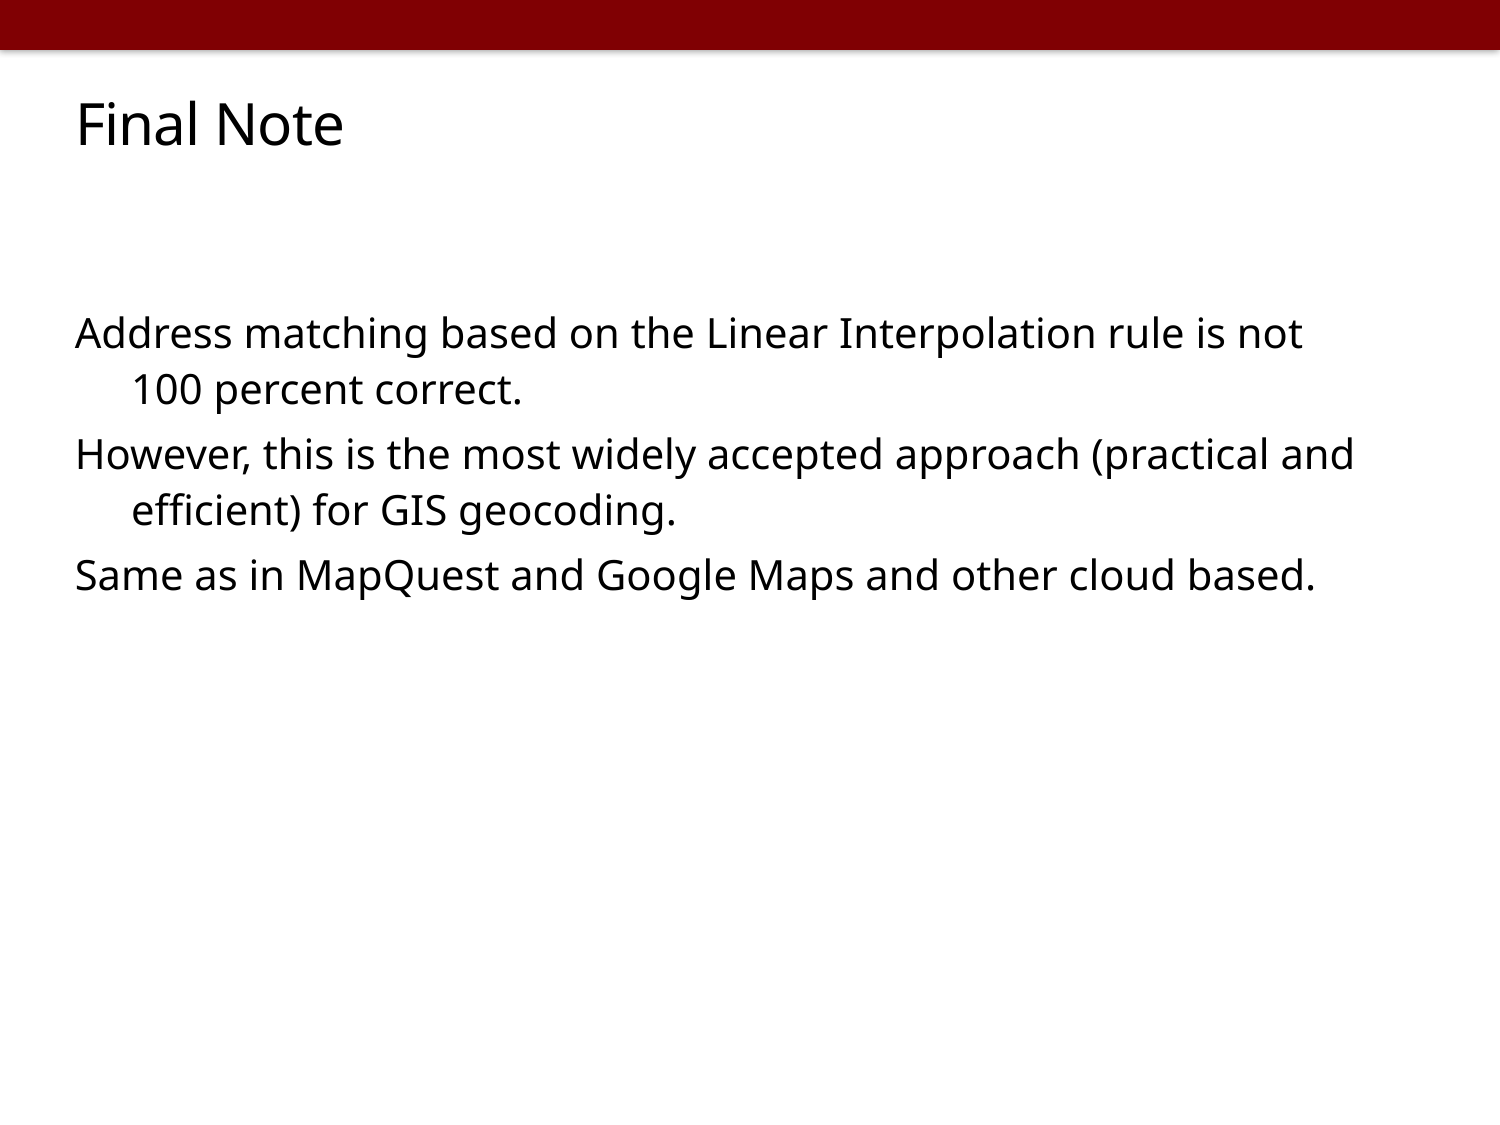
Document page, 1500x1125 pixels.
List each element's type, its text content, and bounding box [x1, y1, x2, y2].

title Final Note [75, 87, 1425, 181]
list Address matching based on the Linear Interpolation rule is not 100 percent correct. However, this is the most widely accepted approach (practical and efficient) for GIS geocoding. Same as in MapQuest and Google Maps and other cloud based. [74, 292, 1373, 902]
